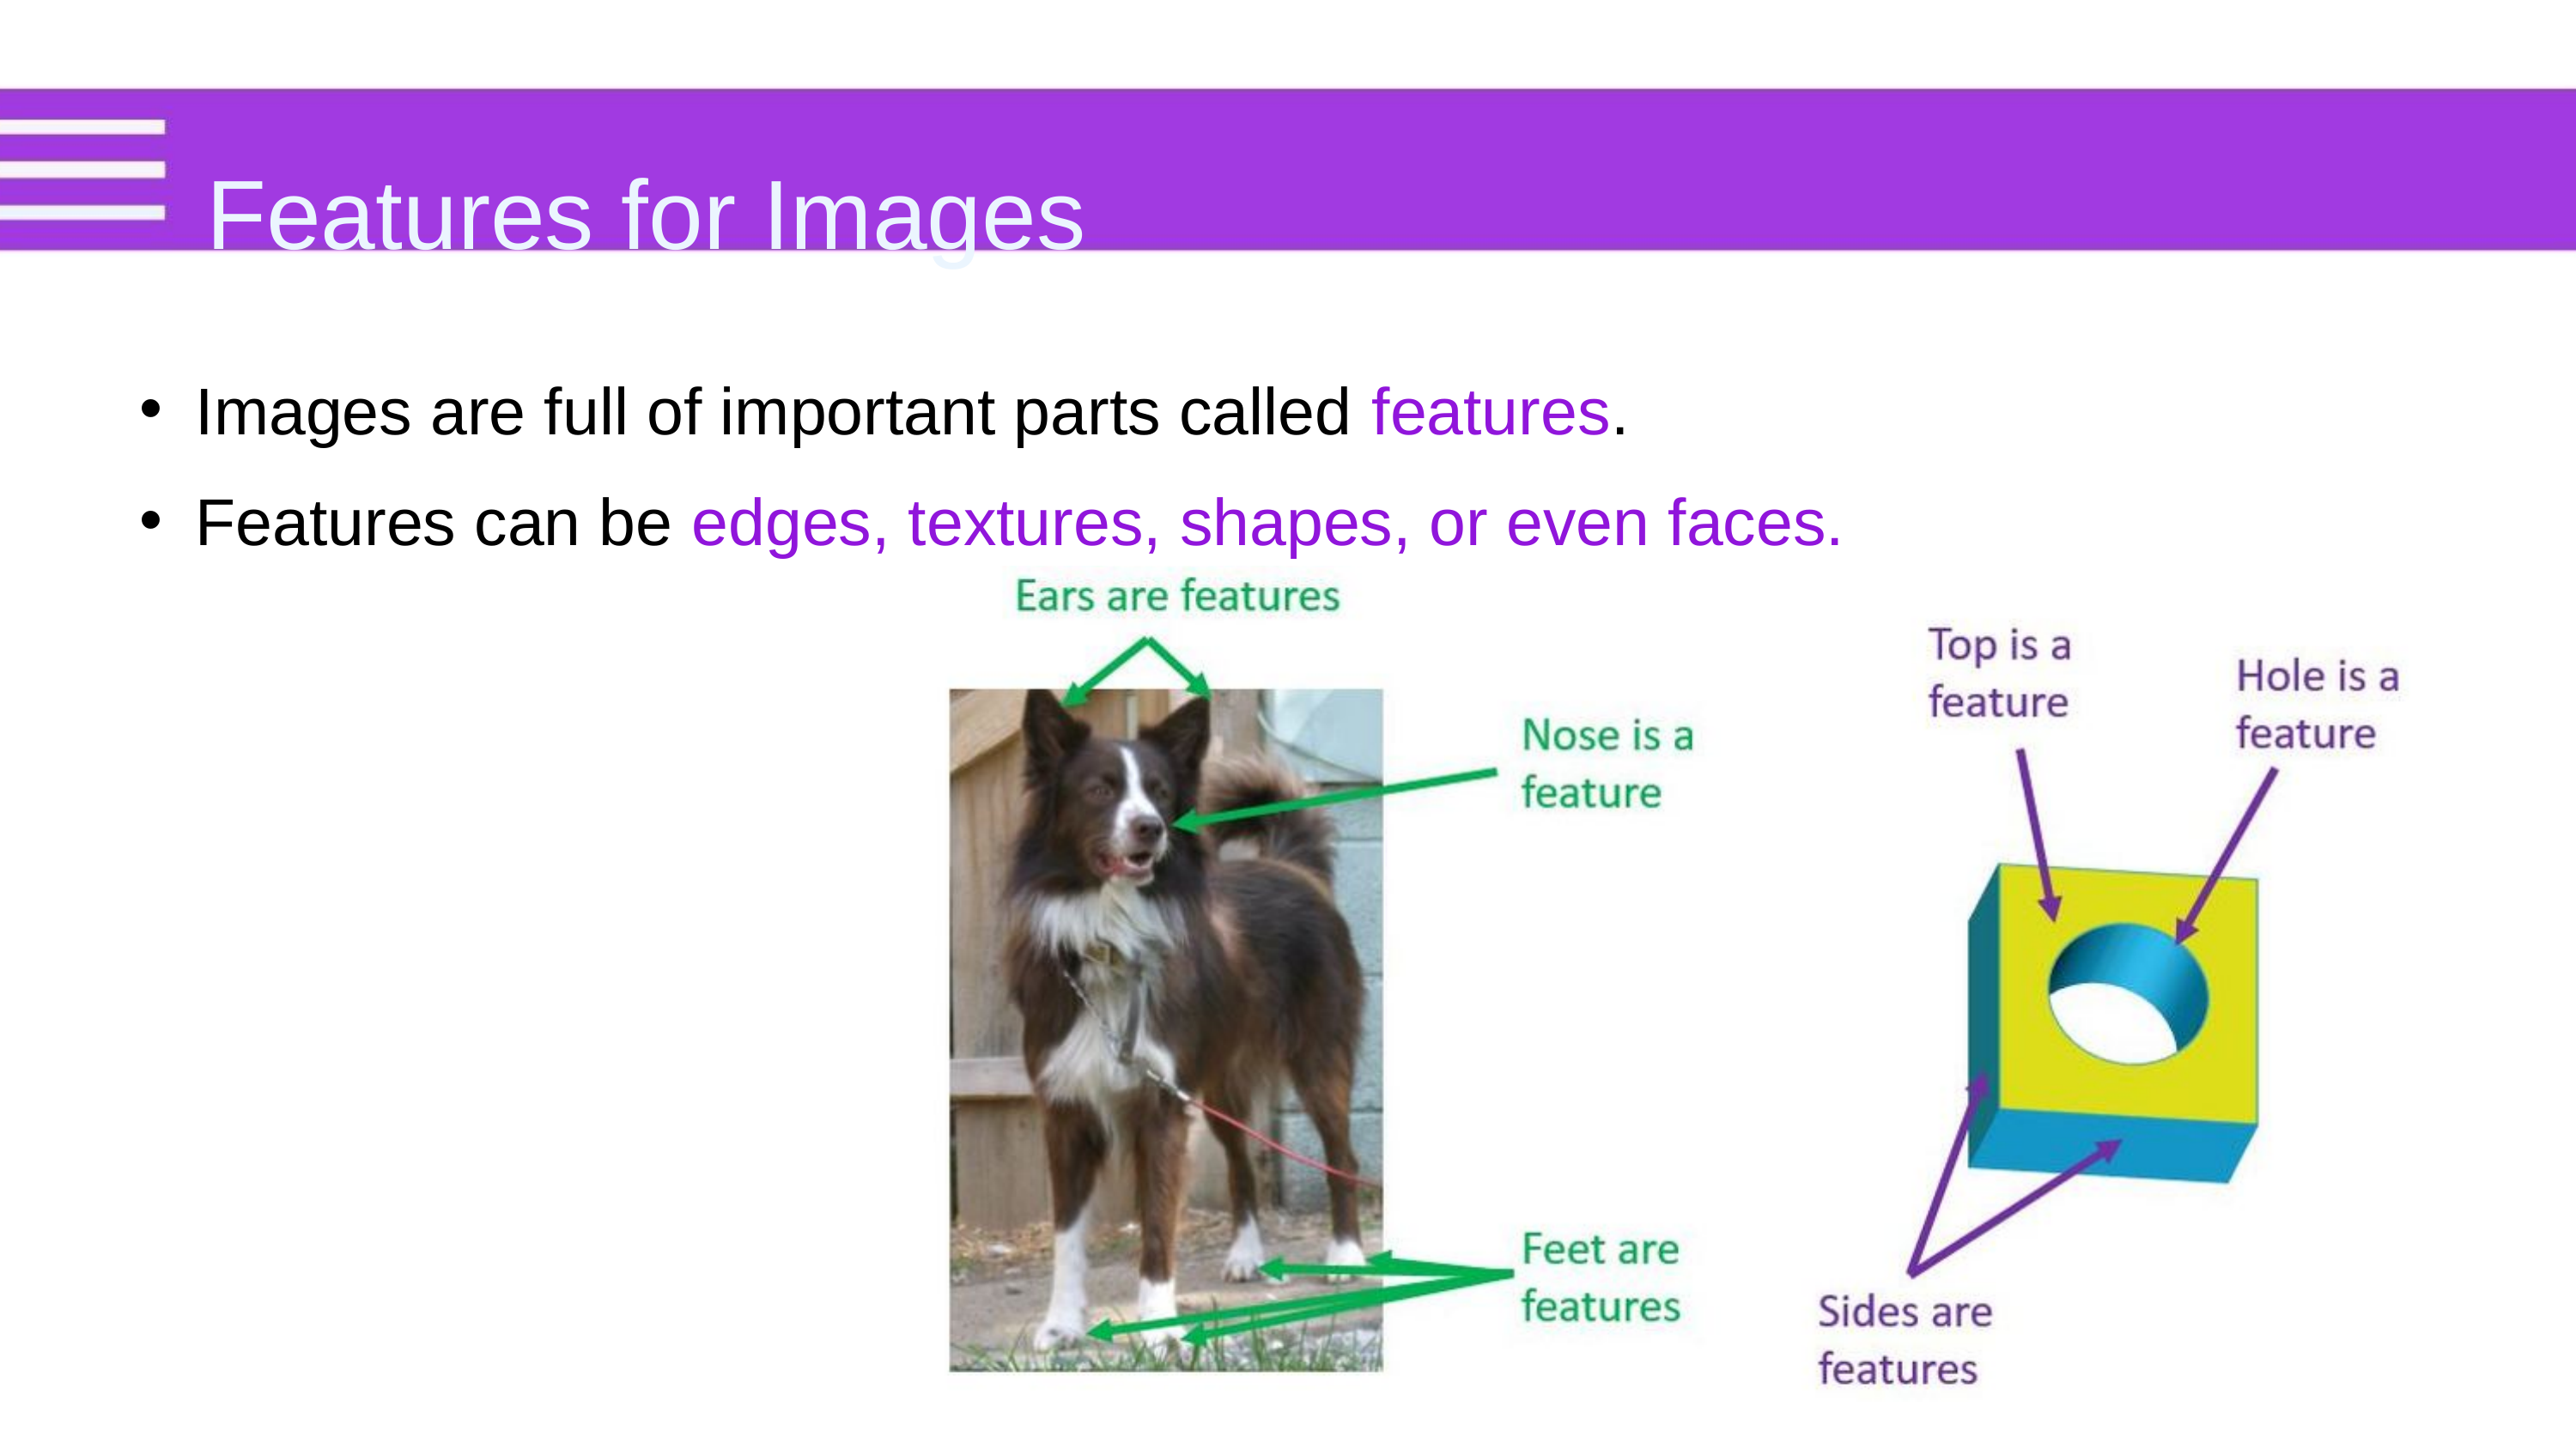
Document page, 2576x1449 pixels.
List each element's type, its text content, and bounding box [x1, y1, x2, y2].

text_box [920, 566, 2432, 1402]
text_box Features for Images [206, 103, 2318, 270]
text_box Images are full of important parts called features. Features can be edges, textures, shapes, or even faces. [82, 336, 1922, 559]
text_box [0, 0, 2576, 1449]
